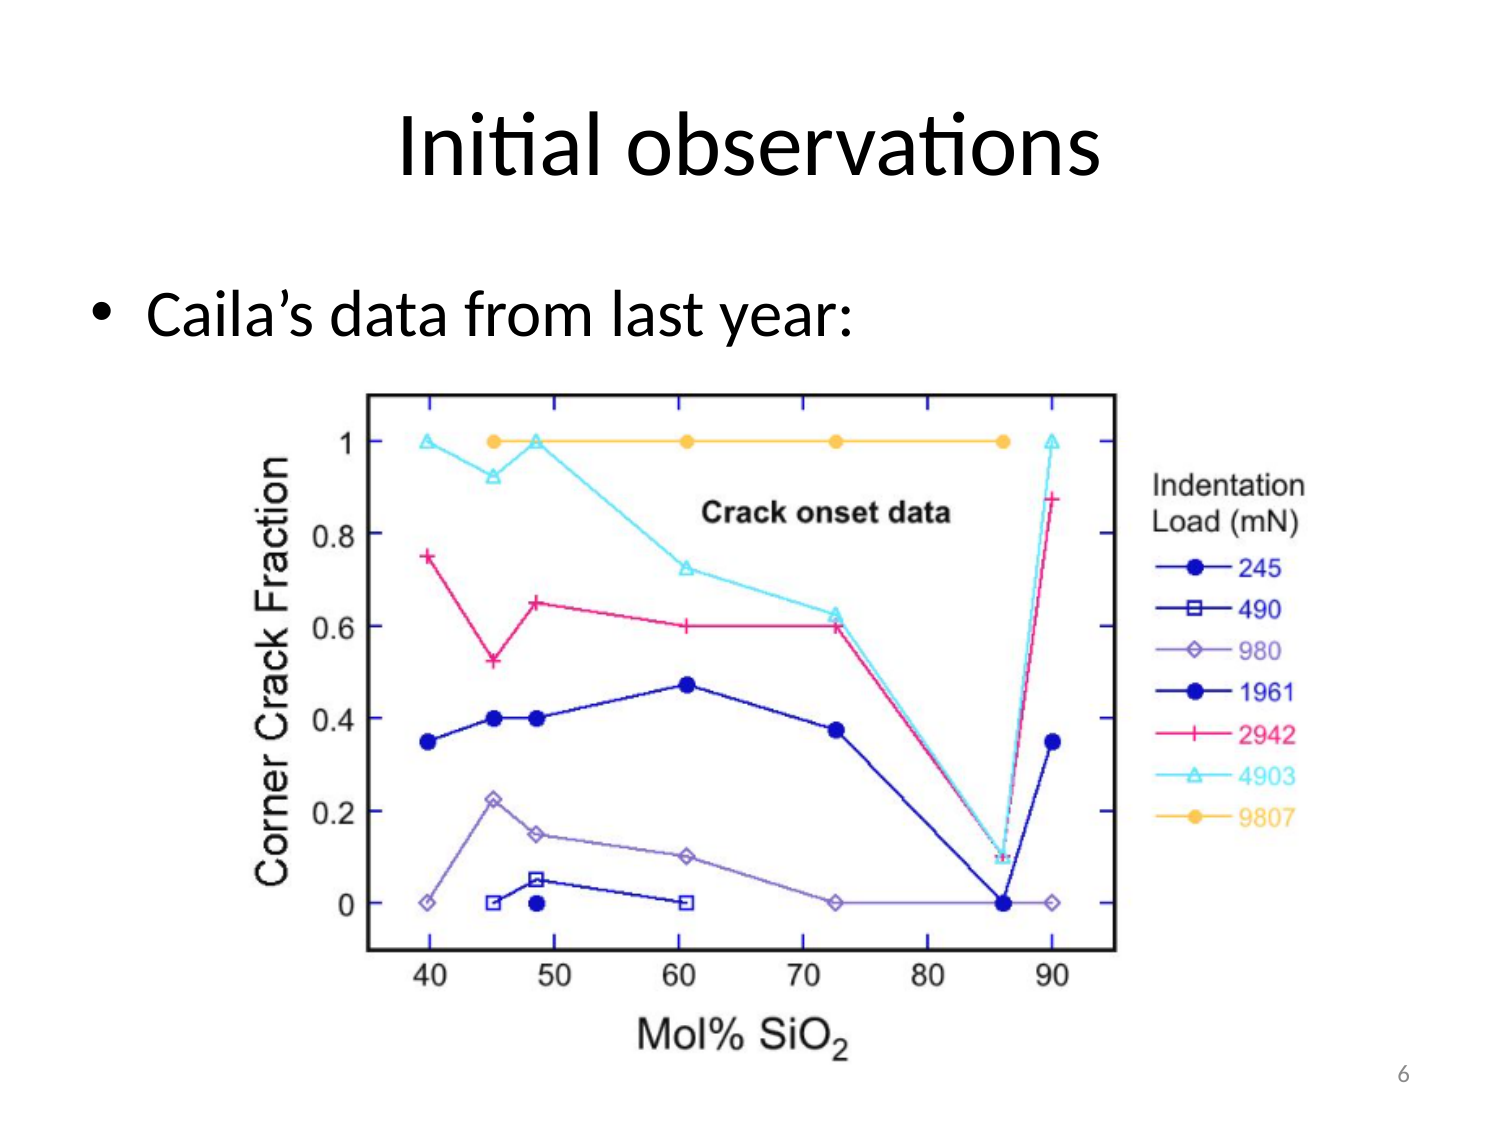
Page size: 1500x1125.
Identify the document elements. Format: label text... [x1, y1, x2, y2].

picture [225, 332, 1342, 1089]
list Caila’s data from last year: [75, 262, 1425, 1005]
slide_number 6 [1074, 1042, 1425, 1103]
title Initial observations [75, 45, 1425, 233]
